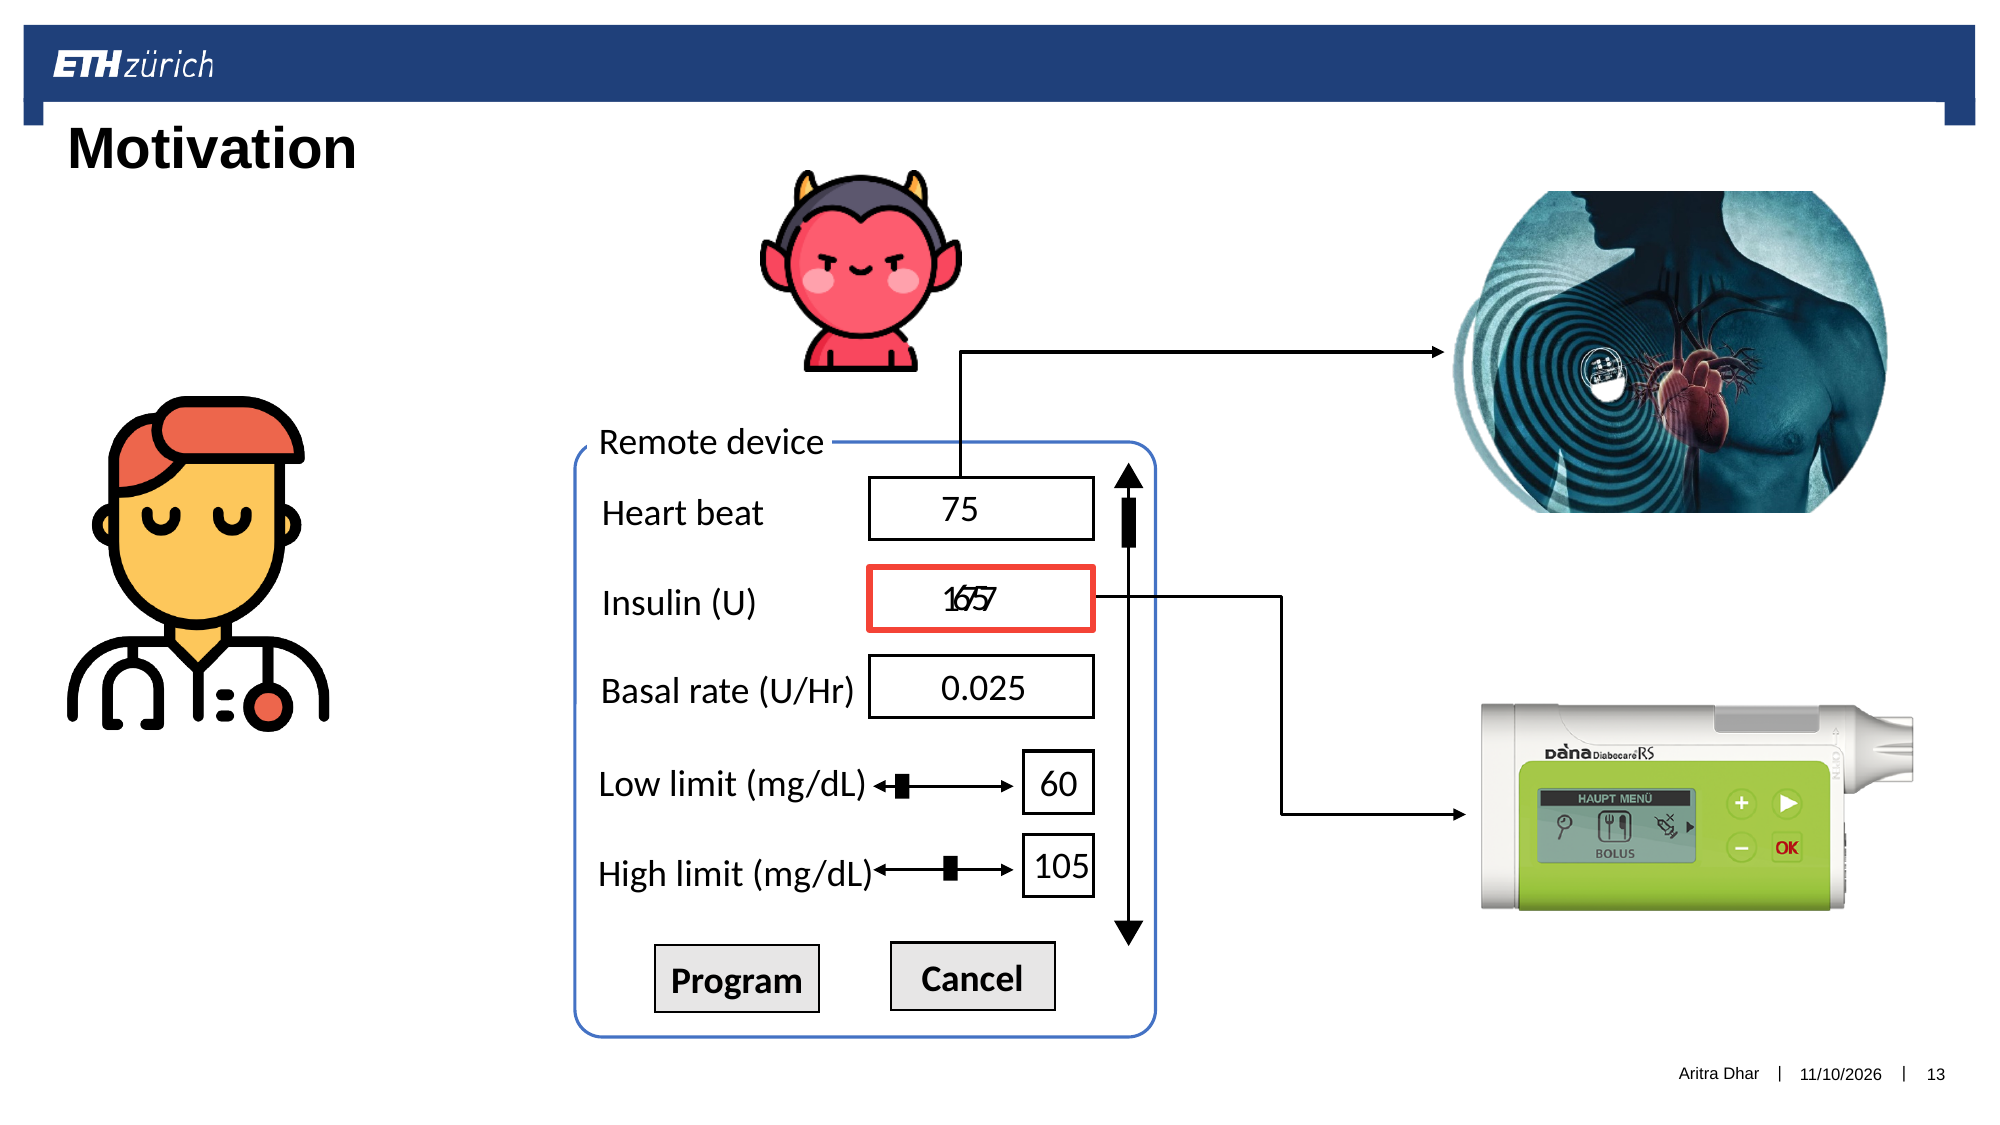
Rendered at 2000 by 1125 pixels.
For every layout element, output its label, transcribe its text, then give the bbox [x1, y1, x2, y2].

text_box [1119, 496, 1124, 550]
text_box [867, 565, 1095, 632]
text_box [869, 655, 1091, 718]
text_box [1139, 171, 1265, 595]
text_box [574, 441, 1156, 1038]
picture [759, 169, 963, 373]
text_box [941, 877, 960, 883]
slide_number 13 [1906, 1034, 1966, 1112]
picture [1478, 699, 1917, 919]
text_box [1112, 918, 1146, 949]
text_box Basal rate (U/Hr) [586, 658, 871, 718]
text_box 65 [937, 565, 1006, 626]
text_box 75 [926, 476, 994, 536]
text_box High limit (mg/dL) [583, 841, 889, 902]
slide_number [1790, 1034, 1892, 1112]
title Motivation [43, 101, 1937, 262]
text_box Program [655, 944, 820, 1013]
text_box [1112, 460, 1134, 491]
text_box Remote device [584, 409, 840, 470]
text_box [869, 477, 1094, 540]
text_box Insulin (U) [587, 570, 773, 631]
picture [1444, 191, 1923, 513]
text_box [1096, 596, 1467, 815]
text_box Low limit (mg/dL) [583, 751, 883, 812]
text_box [893, 795, 911, 801]
text_box 105 [1018, 833, 1105, 894]
text_box Aritra Dhar [999, 1034, 1760, 1111]
text_box 60 [1024, 751, 1091, 812]
text_box Heart beat [587, 480, 780, 540]
text_box Cancel [890, 942, 1055, 1010]
text_box [893, 772, 911, 785]
text_box 0.025 [926, 655, 1042, 716]
picture [29, 396, 366, 732]
text_box [941, 854, 960, 868]
